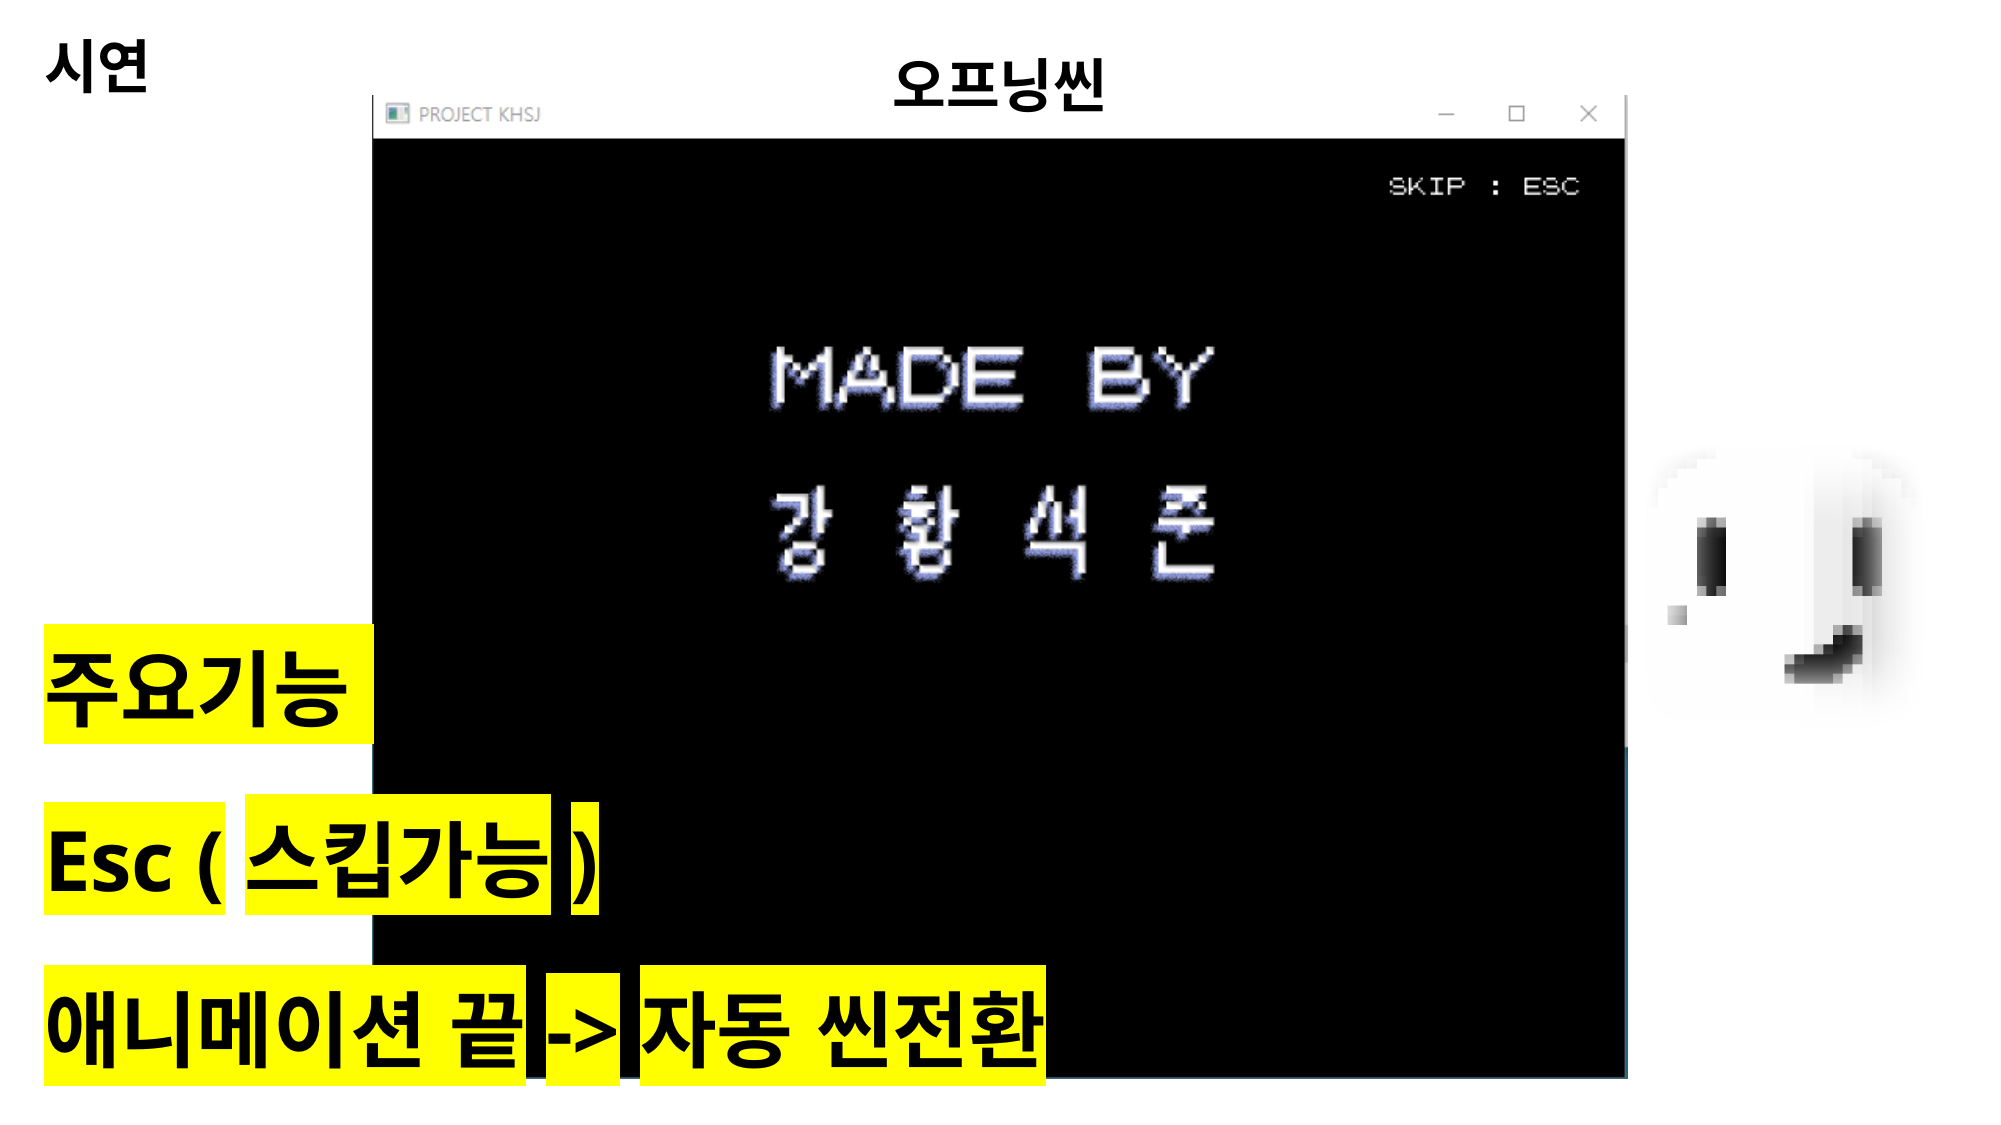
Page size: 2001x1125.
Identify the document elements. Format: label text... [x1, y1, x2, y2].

text_box 오프닝씬 [791, 49, 1209, 95]
list 시연 [29, 31, 446, 141]
picture [1637, 439, 1930, 732]
text_box 주요기능 Esc (스킵가능) 애니메이션 끝->자동 씬전환 [29, 579, 1468, 1125]
picture [372, 95, 1628, 1079]
